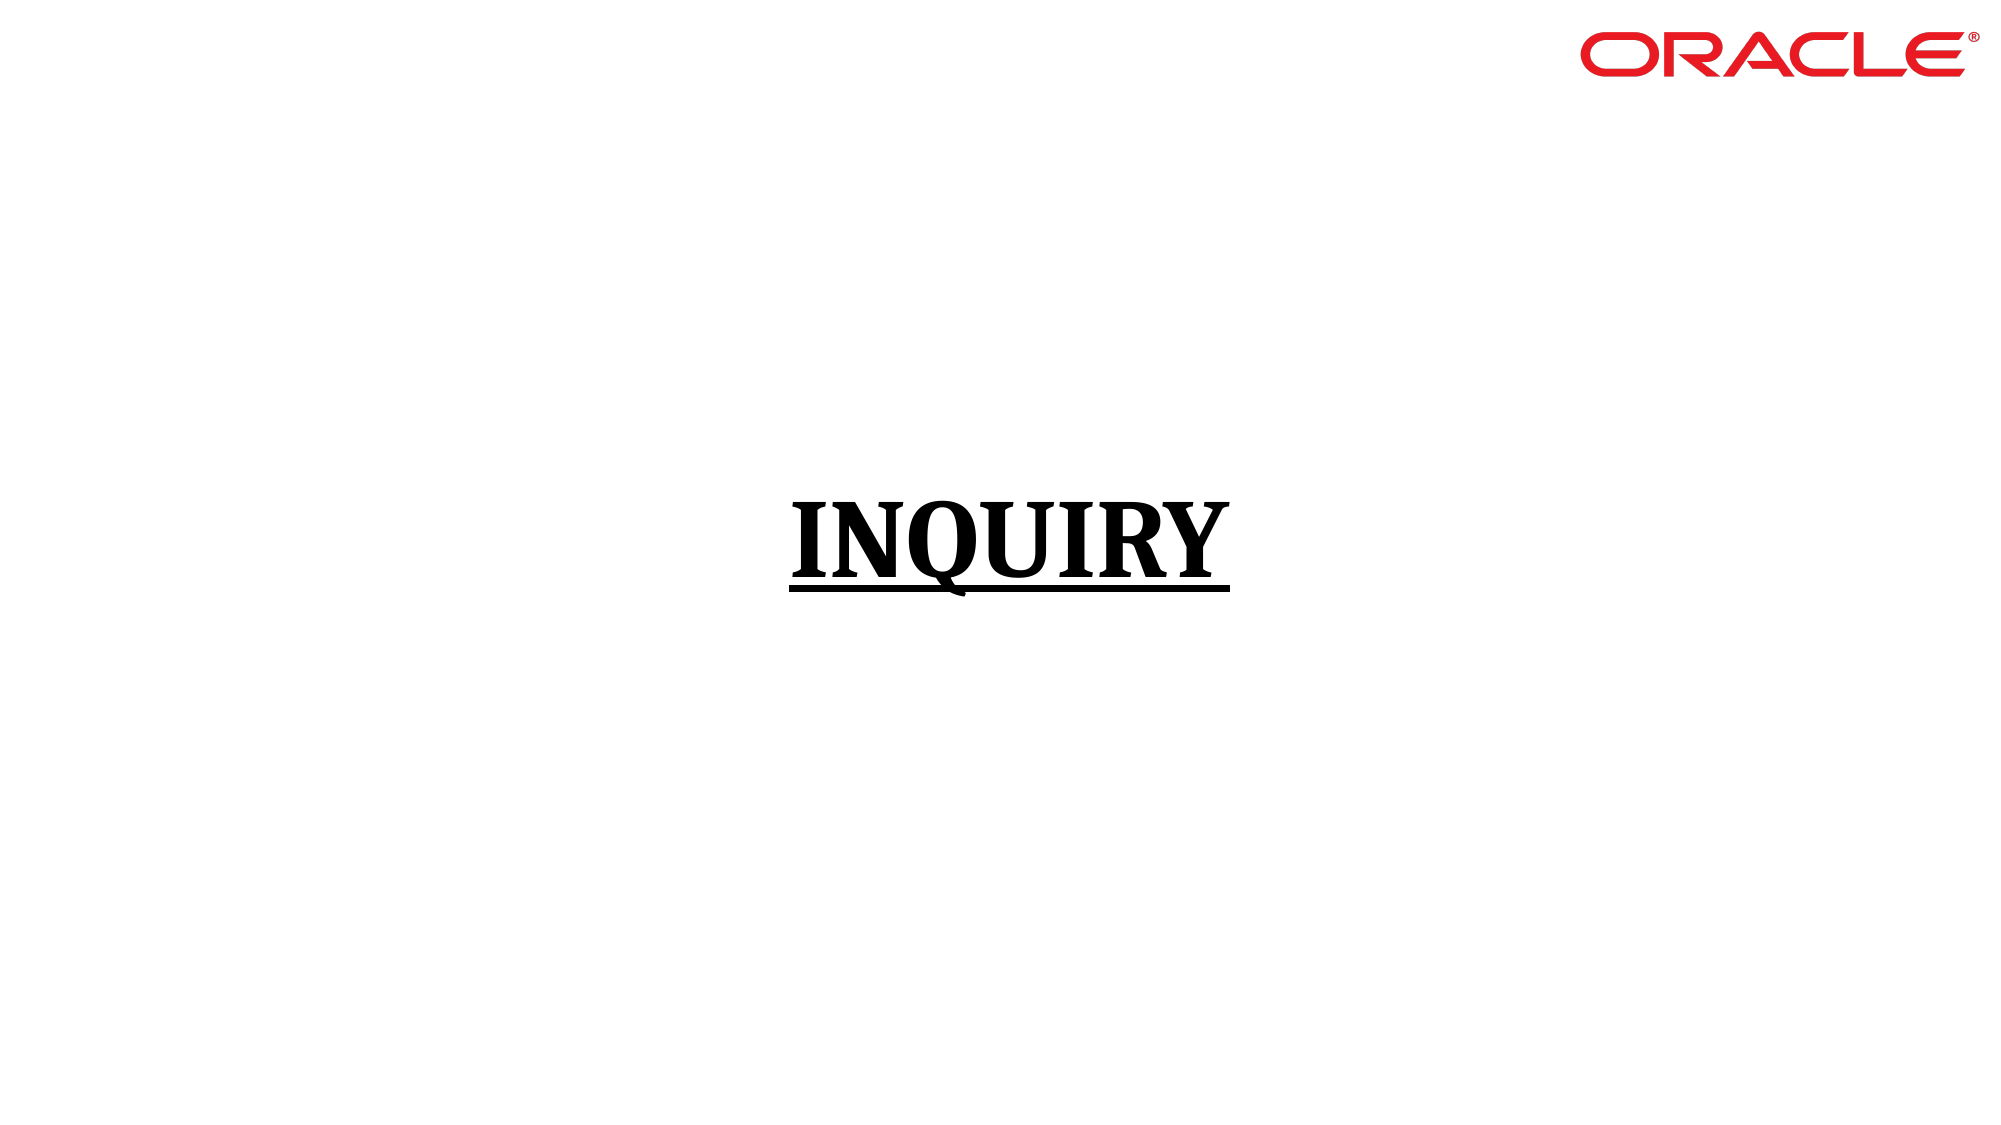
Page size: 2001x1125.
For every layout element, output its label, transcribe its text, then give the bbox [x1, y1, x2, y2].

picture [1558, 3, 2001, 105]
title inquiry [184, 409, 1835, 673]
